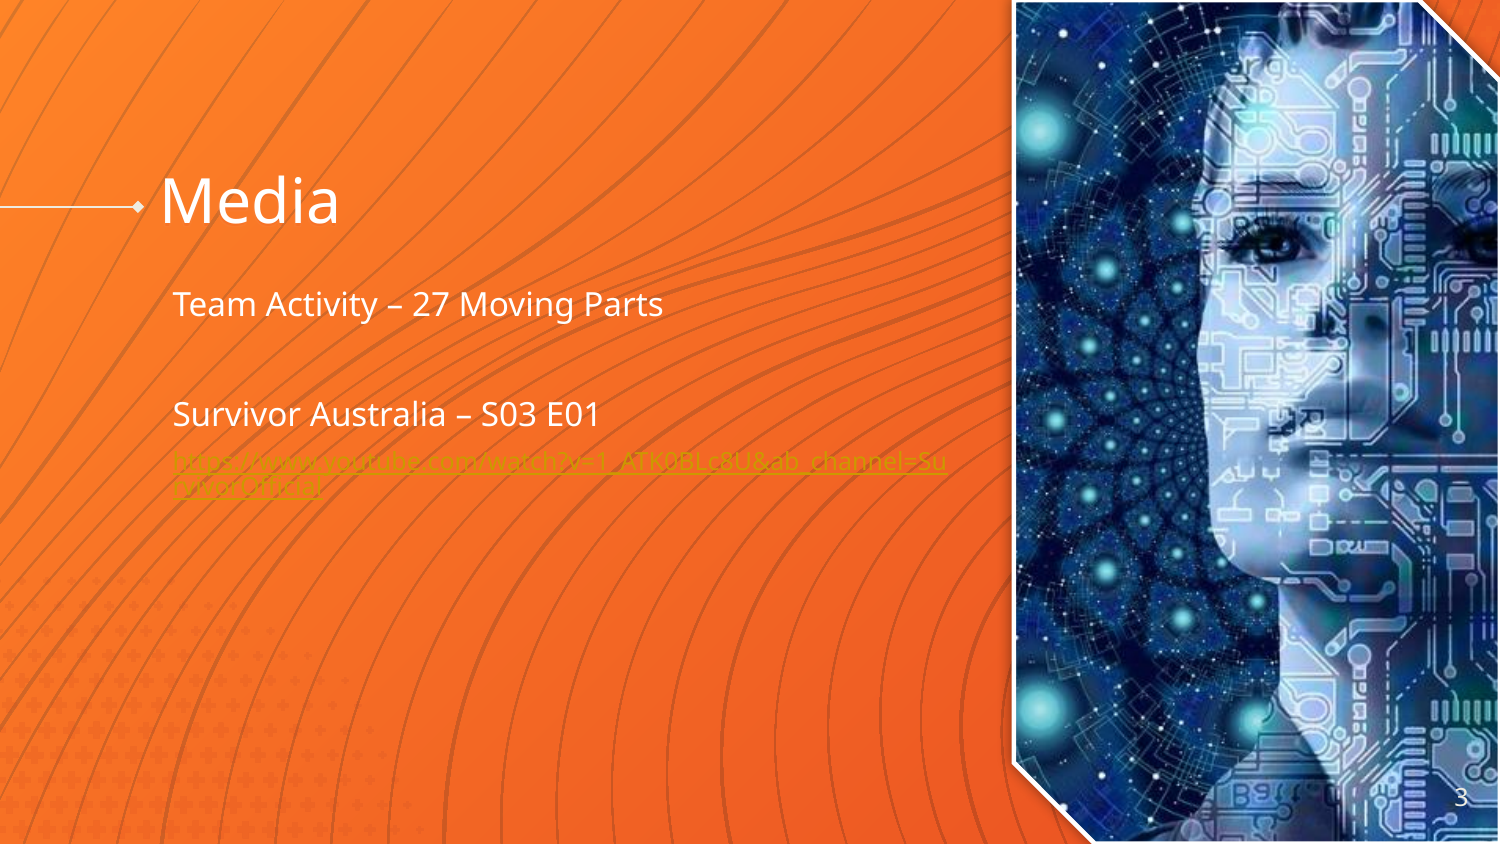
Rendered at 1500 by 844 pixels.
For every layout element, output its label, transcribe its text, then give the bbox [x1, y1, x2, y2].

picture [1013, 0, 1500, 844]
list Team Activity – 27 Moving Parts Survivor Australia – S03 E01 https://www.youtube.com/watch?v=1_ATK0BLc8U&ab_channel=SurvivorOfficial [159, 283, 958, 727]
title Media [159, 152, 778, 255]
